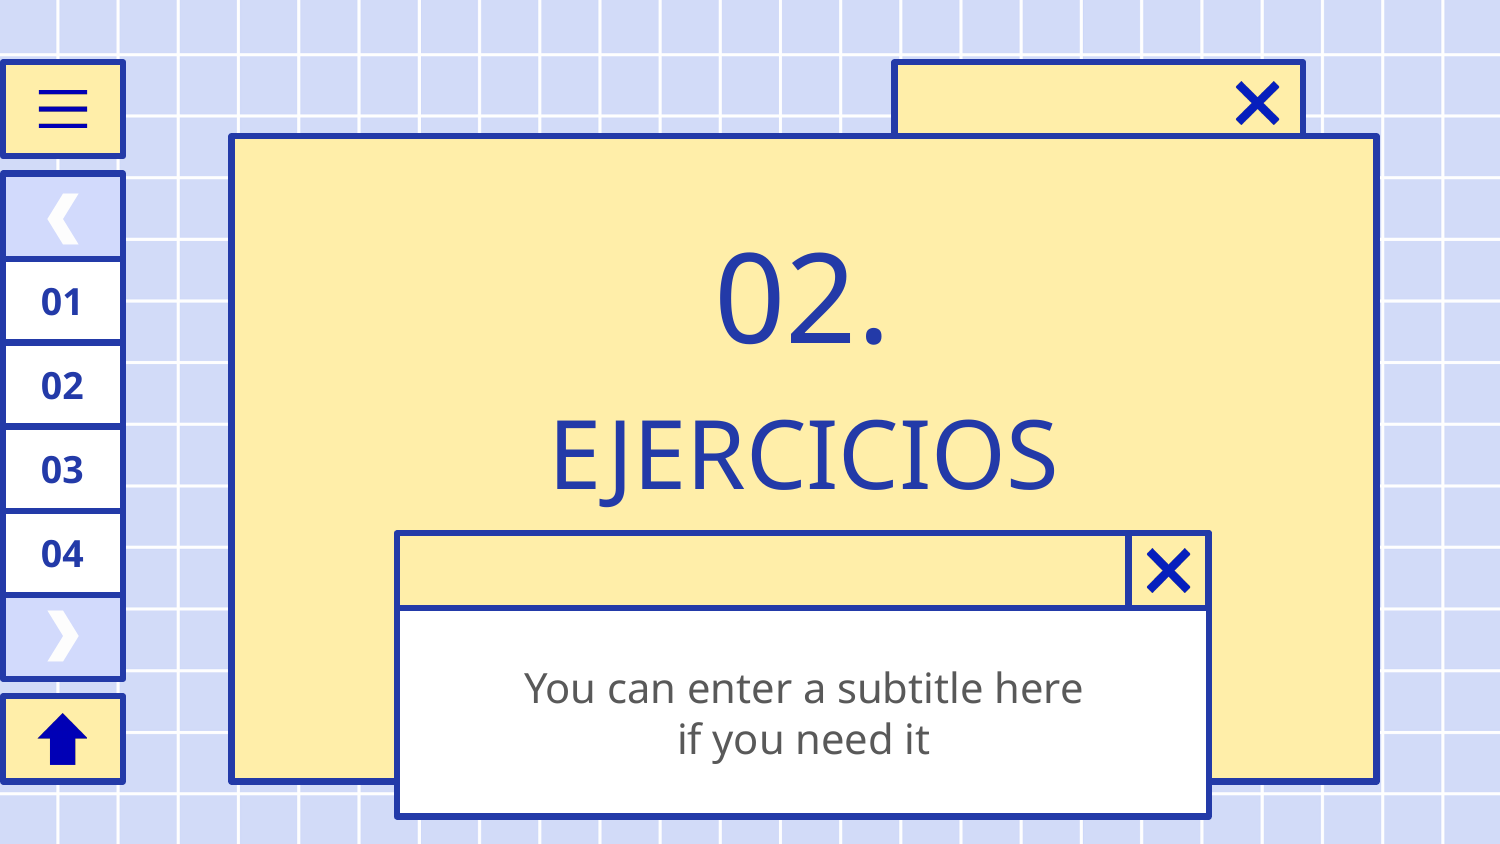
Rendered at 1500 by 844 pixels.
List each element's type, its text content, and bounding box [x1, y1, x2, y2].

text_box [396, 533, 1210, 817]
title 02. [696, 206, 910, 381]
picture [37, 713, 88, 765]
picture [38, 610, 88, 662]
picture [38, 90, 88, 129]
title EJERCICIOS [421, 388, 1187, 514]
picture [38, 193, 88, 245]
text_box 02 [20, 365, 104, 403]
text_box 03 [20, 449, 104, 487]
text_box 04 [20, 533, 104, 572]
picture [0, 0, 1500, 844]
text_box 01 [20, 281, 104, 319]
